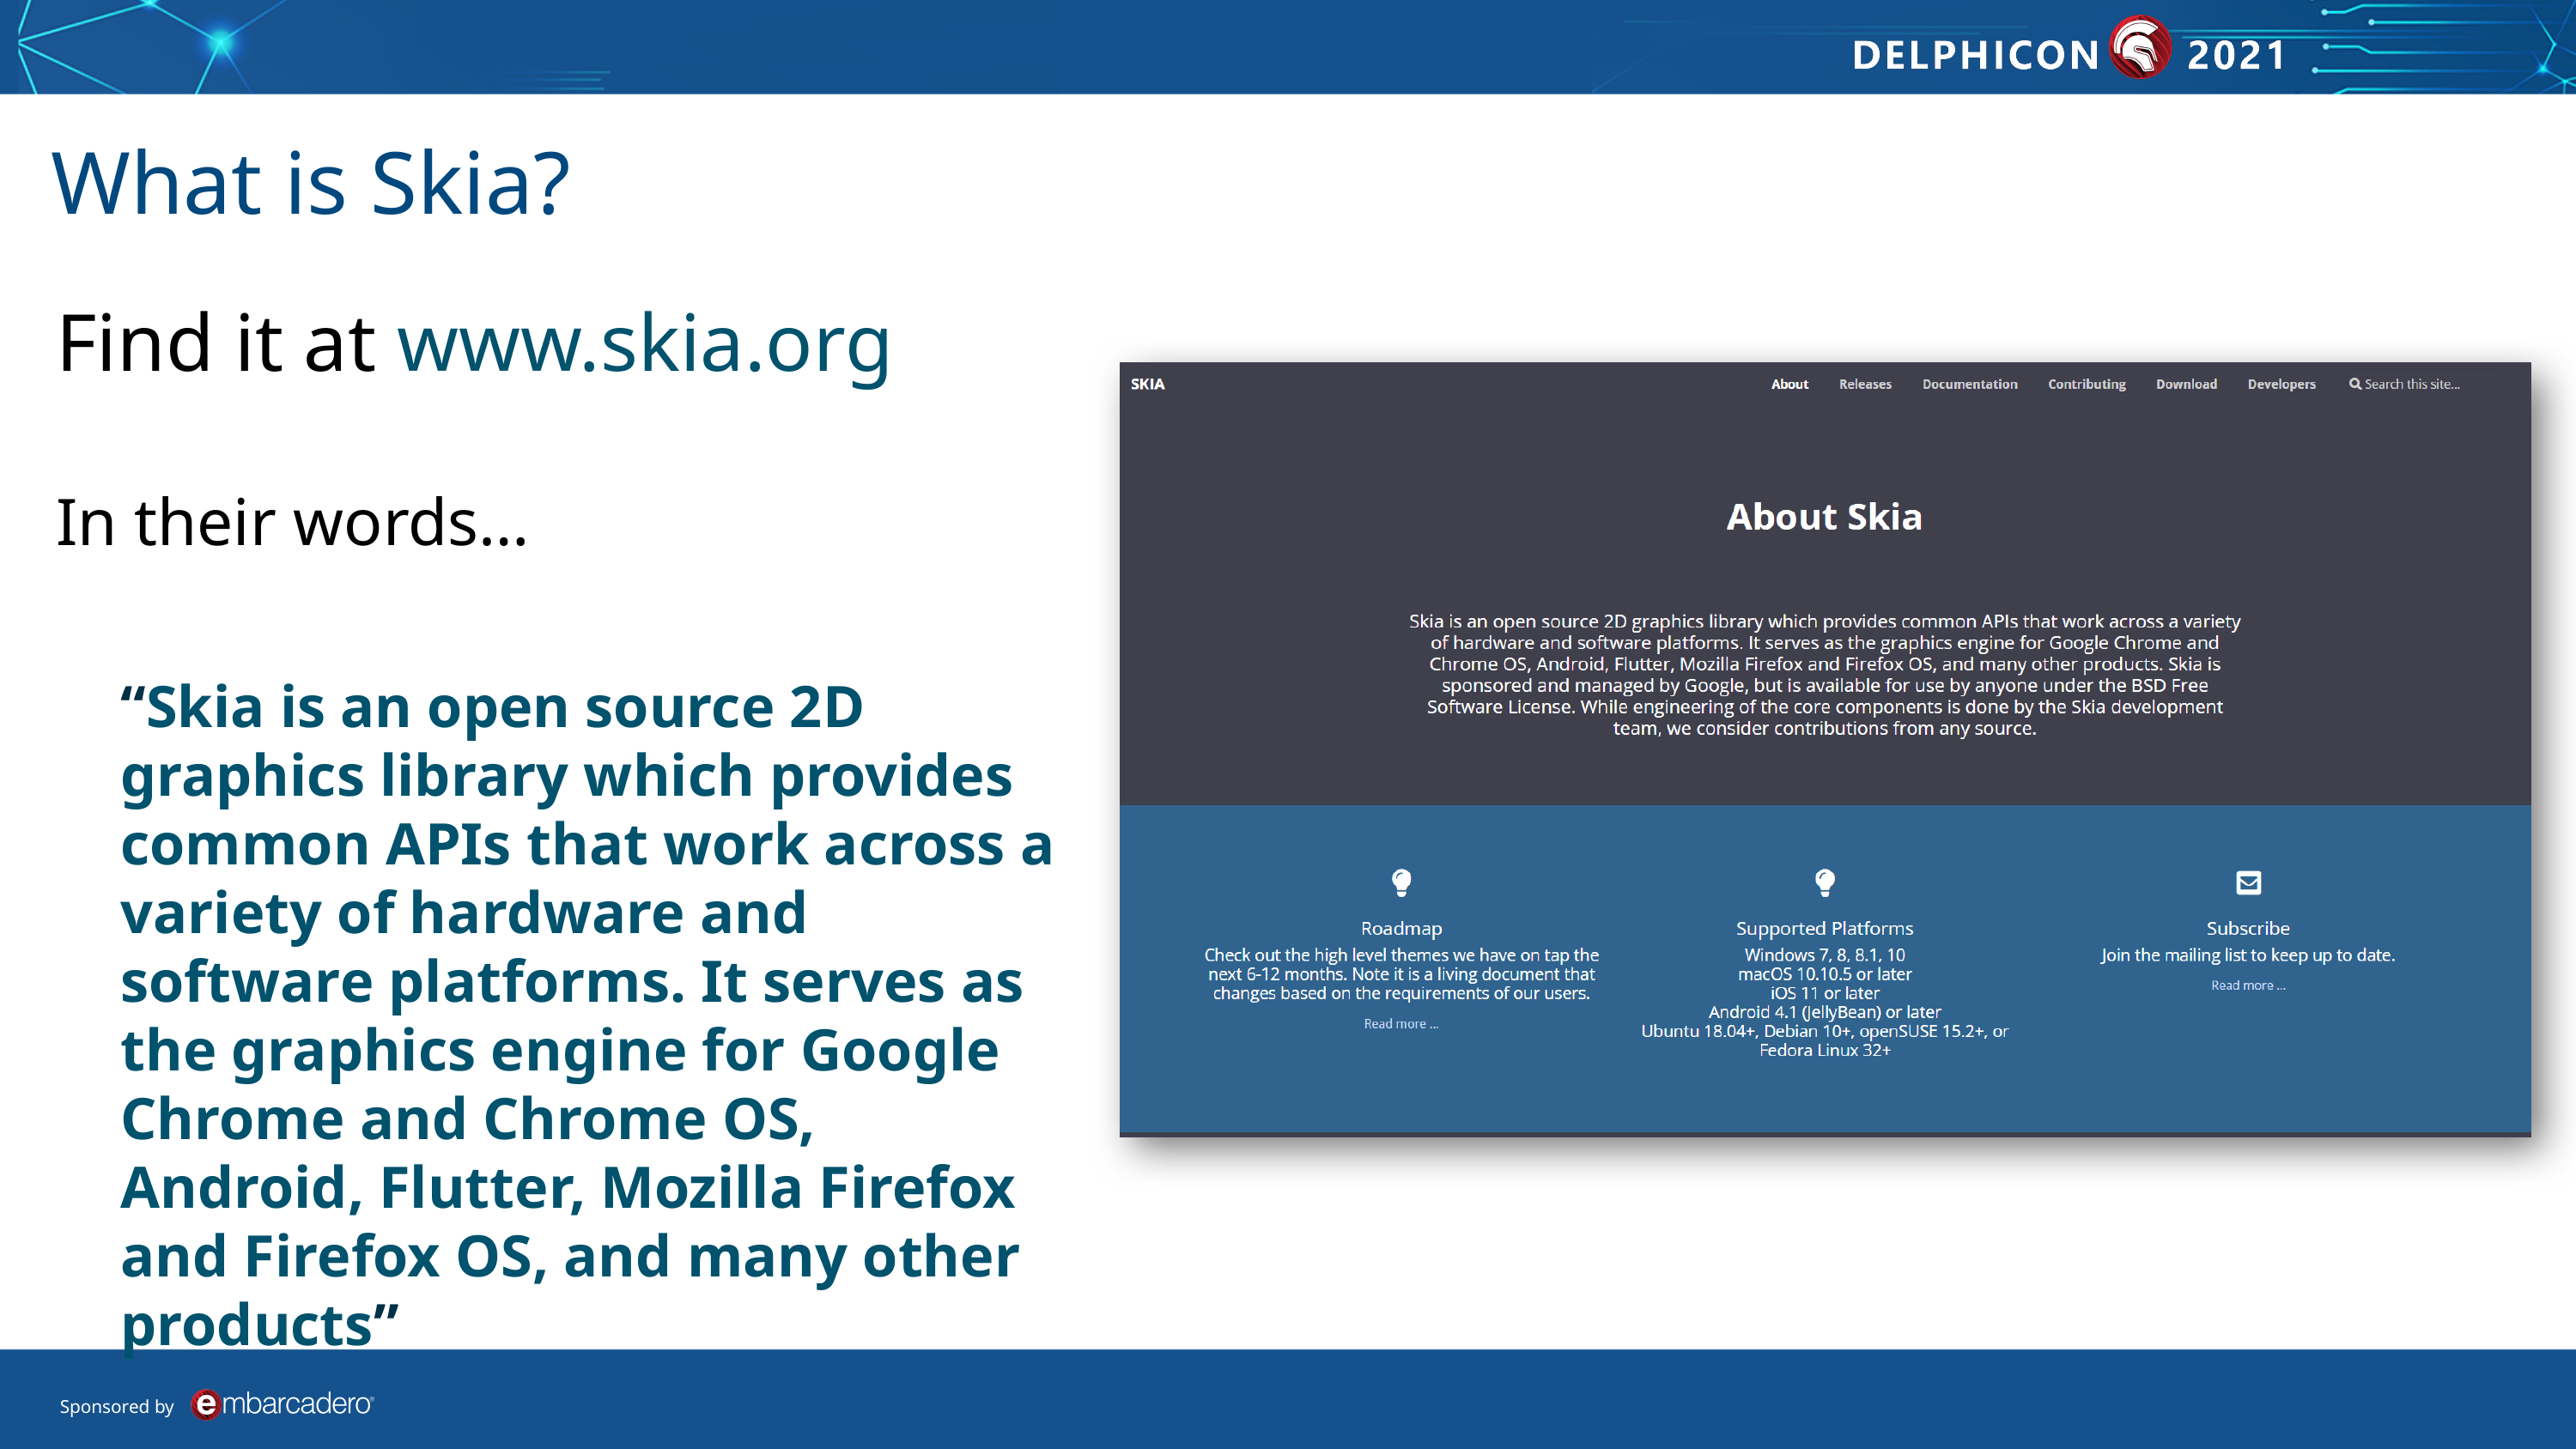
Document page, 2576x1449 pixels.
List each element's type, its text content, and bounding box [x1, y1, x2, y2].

list Find it at www.skia.org In their words… “Skia is an open source 2D graphics library which provides common APIs that work across a variety of hardware and software platforms. It serves as the graphics engine for Google Chrome and Chrome OS, Android, Flutter, Mozilla Firefox and Firefox OS, and many other products” [30, 266, 1093, 1281]
title What is Skia? [25, 64, 2344, 258]
picture [0, 0, 2576, 1449]
